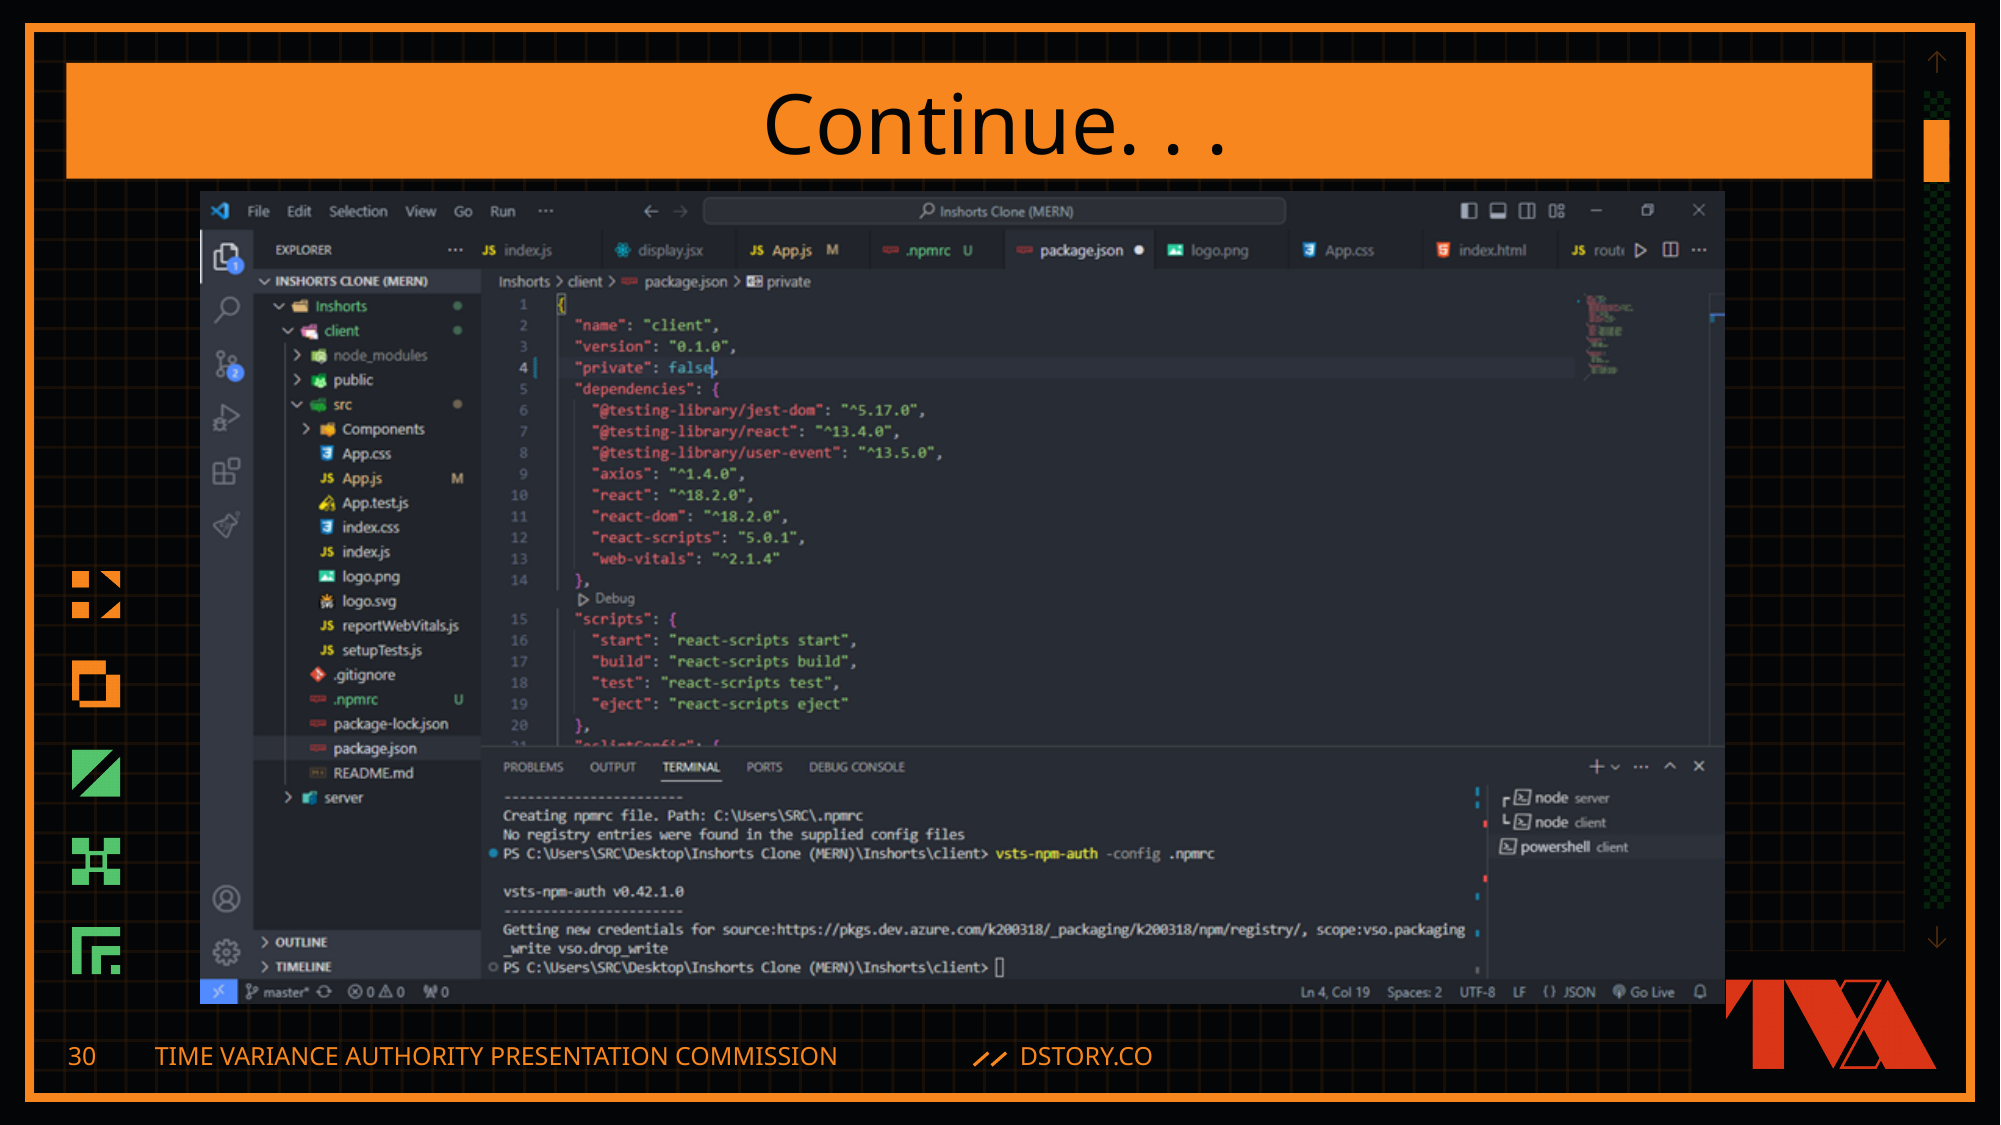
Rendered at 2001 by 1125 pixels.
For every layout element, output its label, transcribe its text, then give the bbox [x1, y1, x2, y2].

picture [1922, 922, 1952, 952]
text_box [1923, 120, 1950, 182]
picture [1726, 979, 1937, 1069]
picture [1922, 47, 1952, 77]
picture [34, 32, 1905, 1093]
text_box Continue. . . [66, 62, 1873, 179]
picture [1923, 91, 1951, 909]
